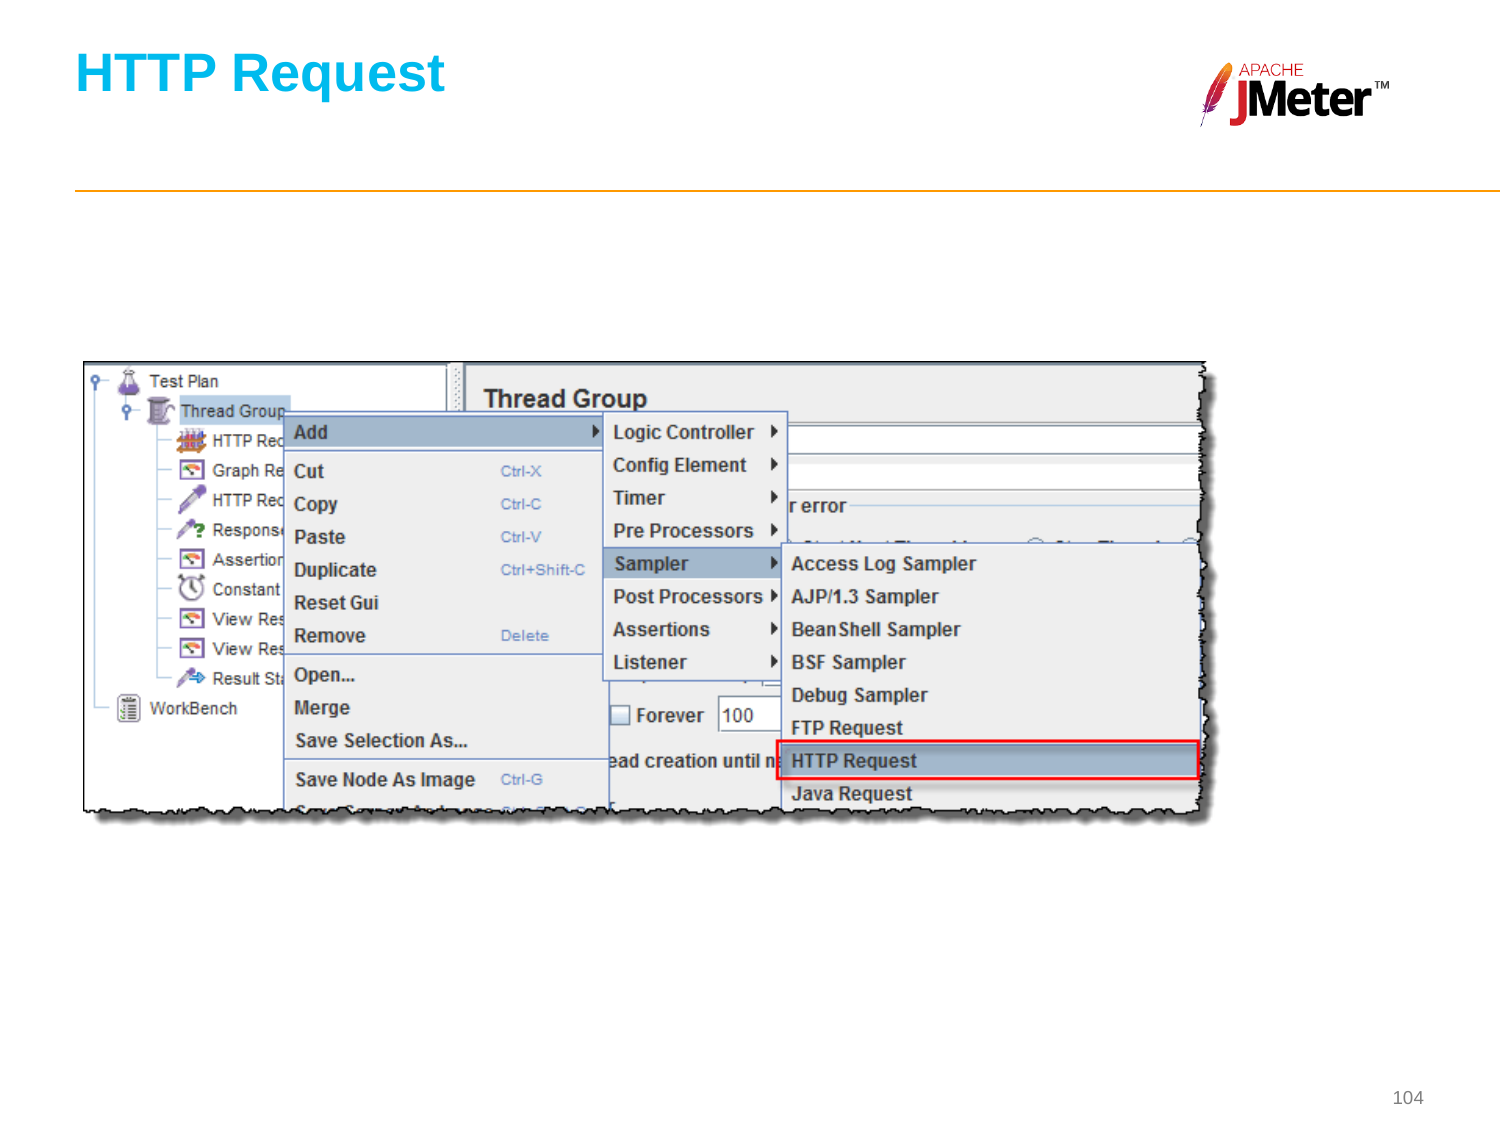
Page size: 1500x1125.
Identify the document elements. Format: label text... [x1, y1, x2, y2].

title HTTP Request [75, 27, 1422, 157]
picture [83, 360, 1233, 843]
